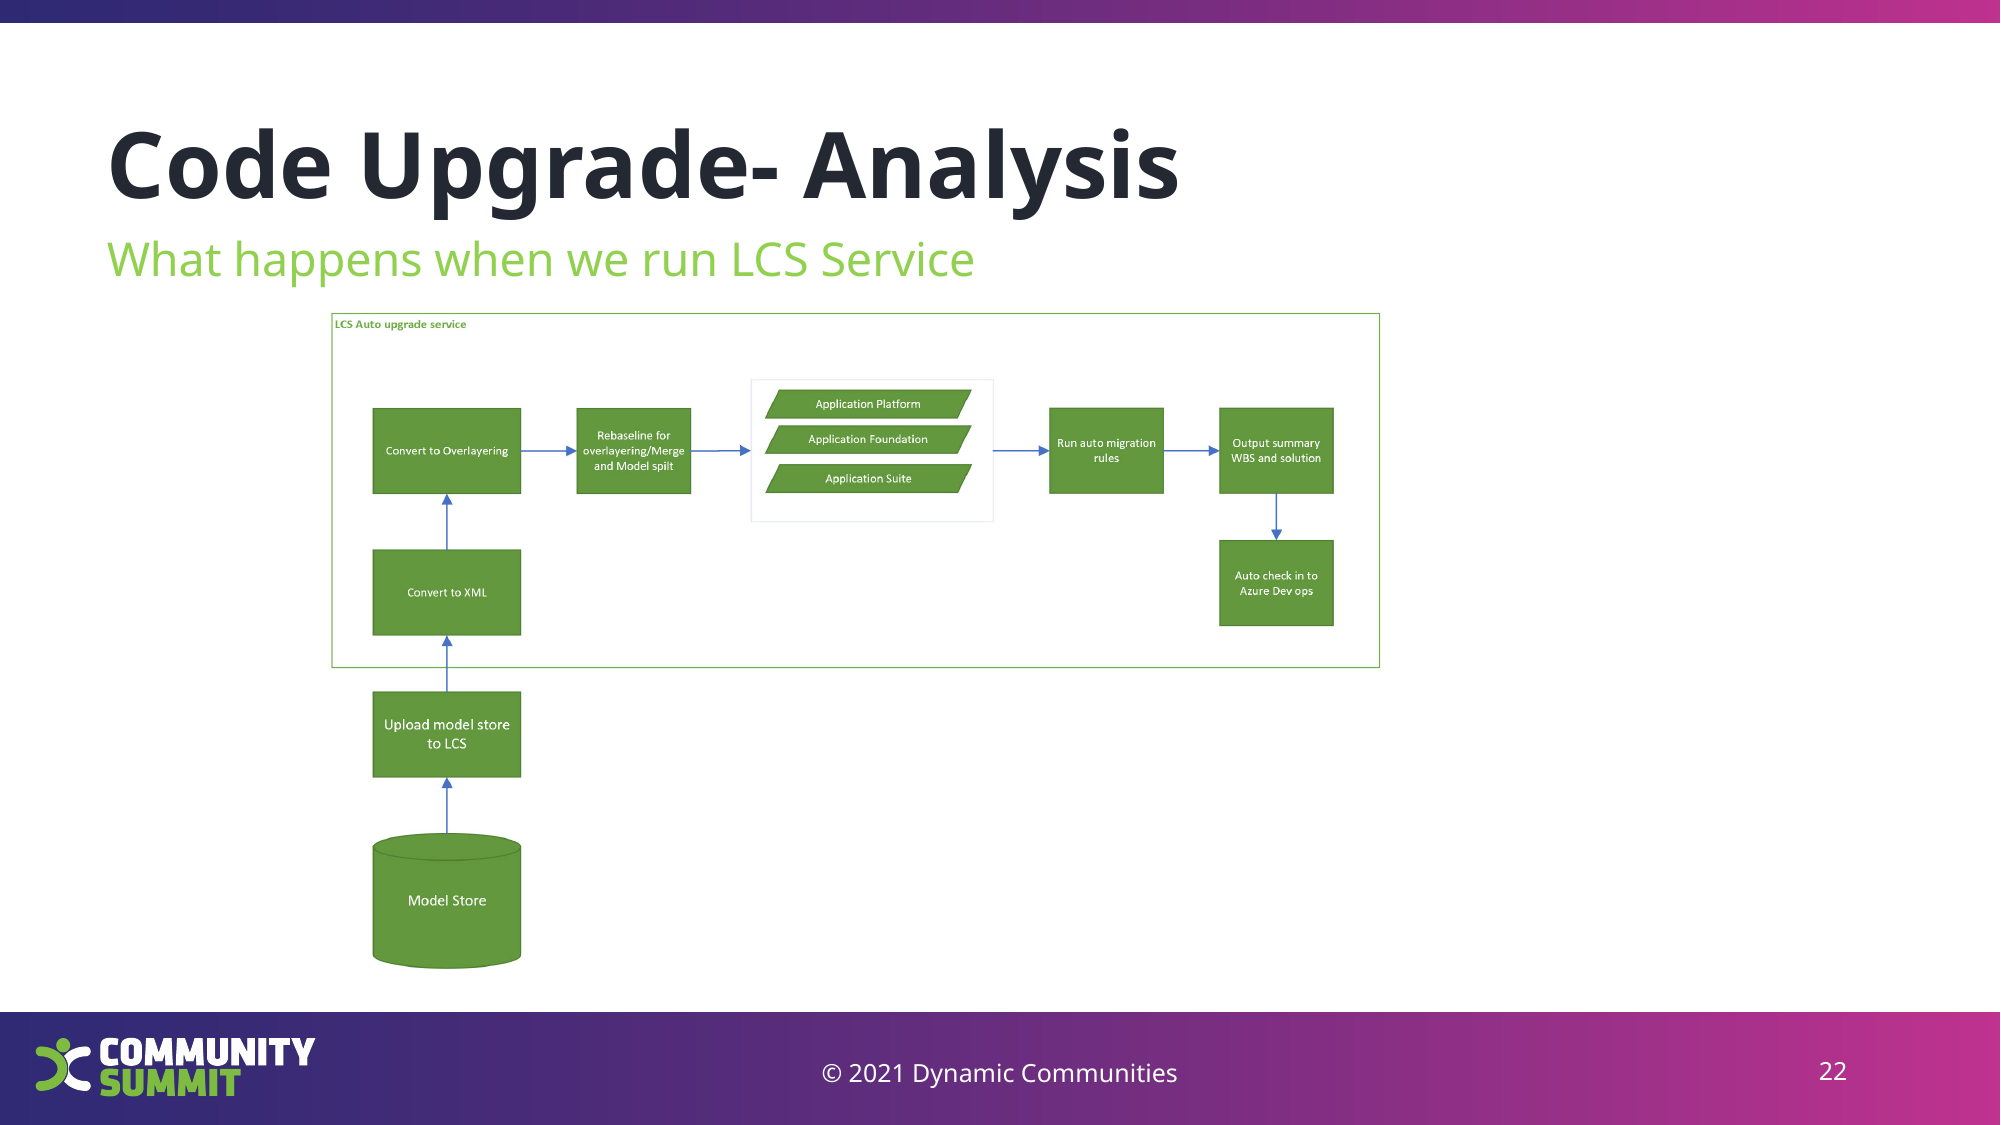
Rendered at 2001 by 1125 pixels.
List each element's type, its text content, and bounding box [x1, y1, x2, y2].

slide_number 22 [1412, 1042, 1863, 1103]
picture [0, 0, 2000, 23]
picture [0, 1012, 2000, 1125]
footer © 2021 Dynamic Communities [662, 1042, 1338, 1103]
title Code Upgrade- Analysis [91, 59, 1863, 278]
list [320, 297, 1409, 977]
text_box What happens when we run LCS Service [91, 229, 1006, 326]
